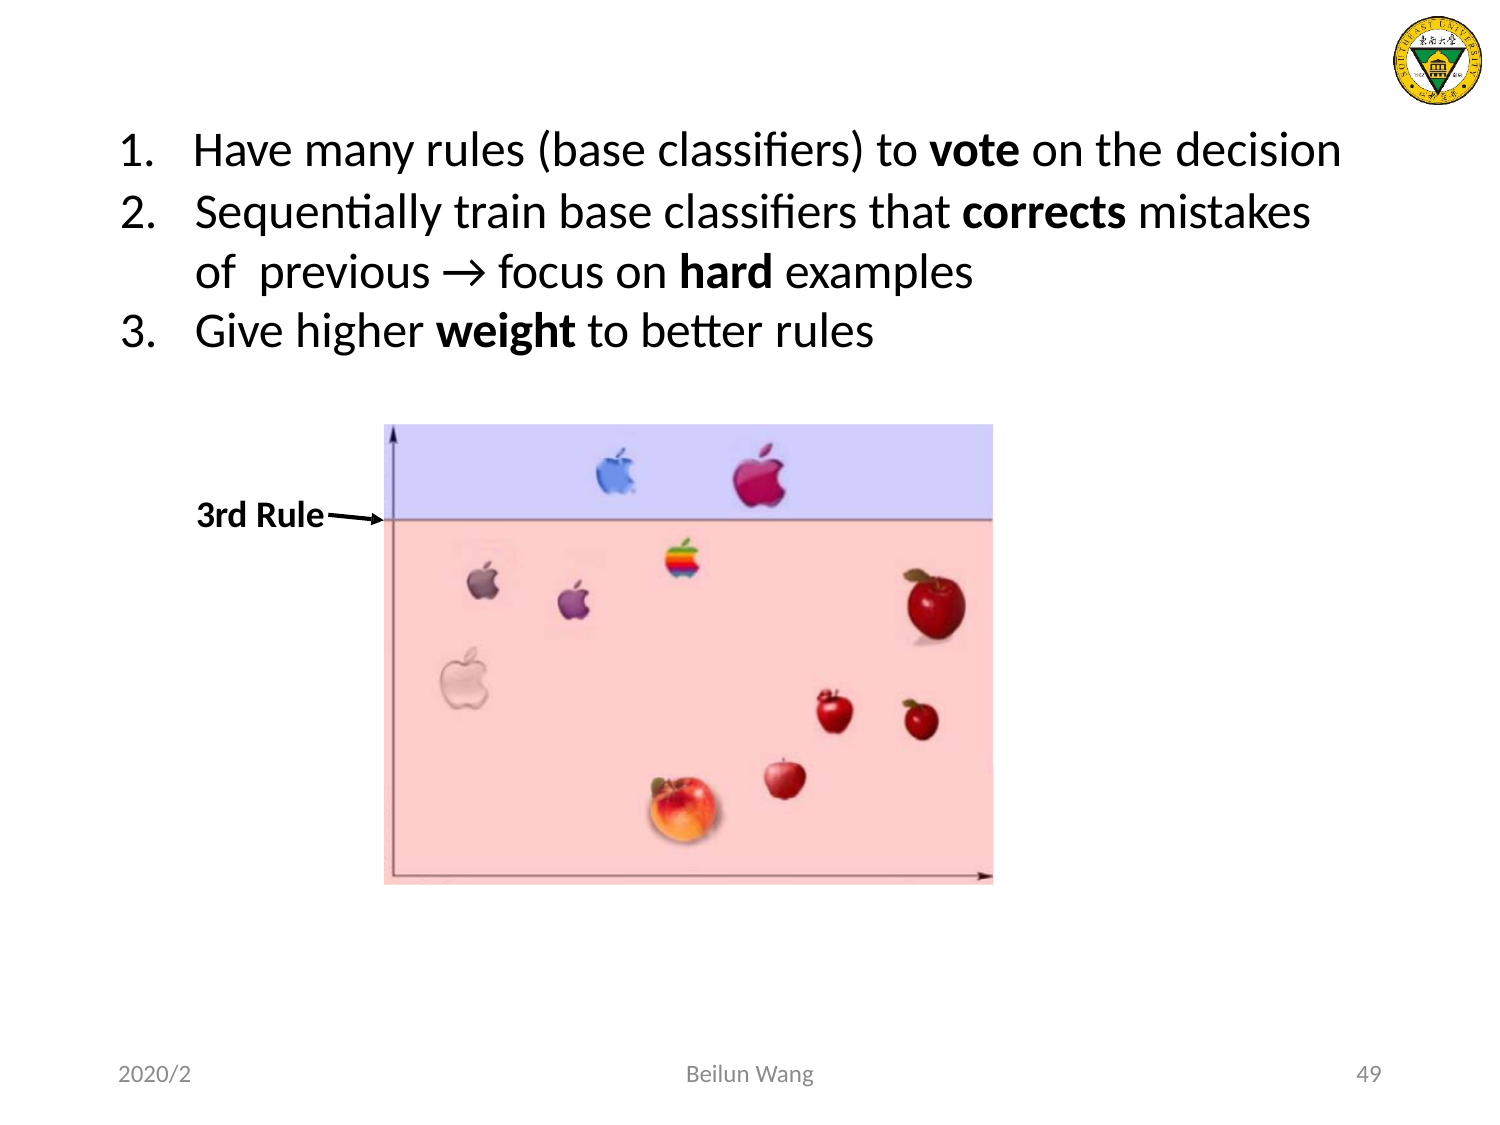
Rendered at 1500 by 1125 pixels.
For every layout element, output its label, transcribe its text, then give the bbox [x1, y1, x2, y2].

slide_number 49 [1059, 1042, 1397, 1103]
footer Beilun Wang [496, 1042, 1004, 1103]
text_box Have many rules (base classifiers) to vote on the decision Sequentially train base classifiers that corrects mistakes of previous → focus on hard examples Give higher weight to better rules [103, 109, 1371, 425]
text_box 3rd Rule [194, 488, 328, 536]
picture [1393, 16, 1482, 105]
slide_number 2020/2 [103, 1042, 441, 1103]
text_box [328, 422, 994, 885]
